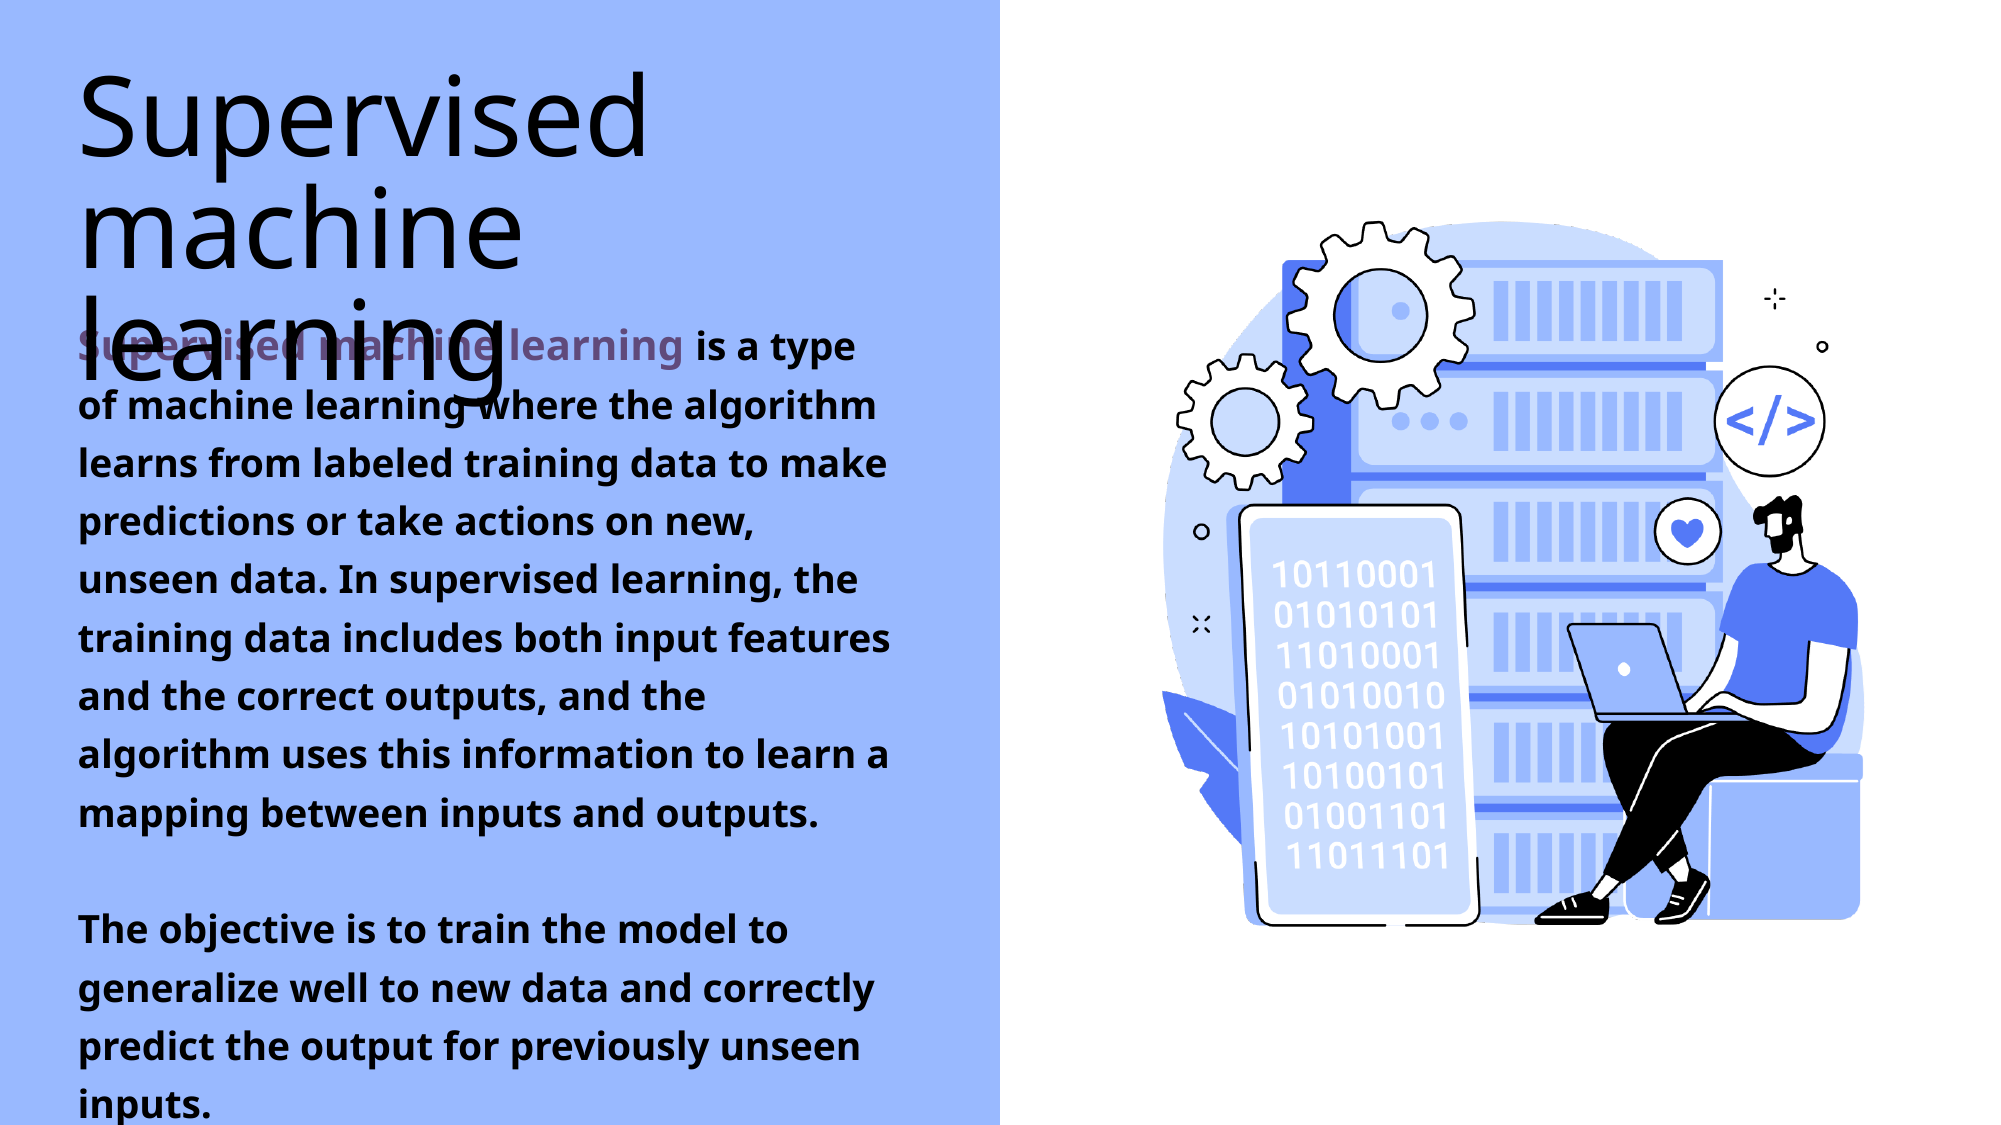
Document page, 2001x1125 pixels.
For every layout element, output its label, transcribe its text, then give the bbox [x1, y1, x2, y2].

text_box Supervised machine learning is a type of machine learning where the algorithm learns from labeled training data to make predictions or take actions on new, unseen data. In supervised learning, the training data includes both input features and the correct outputs, and the algorithm uses this information to learn a mapping between inputs and outputs. The objective is to train the model to generalize well to new data and correctly predict the output for previously unseen inputs. [77, 403, 905, 1125]
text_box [999, 0, 2000, 1125]
text_box Supervised machine learning [77, 66, 926, 403]
picture [1158, 216, 1865, 1001]
